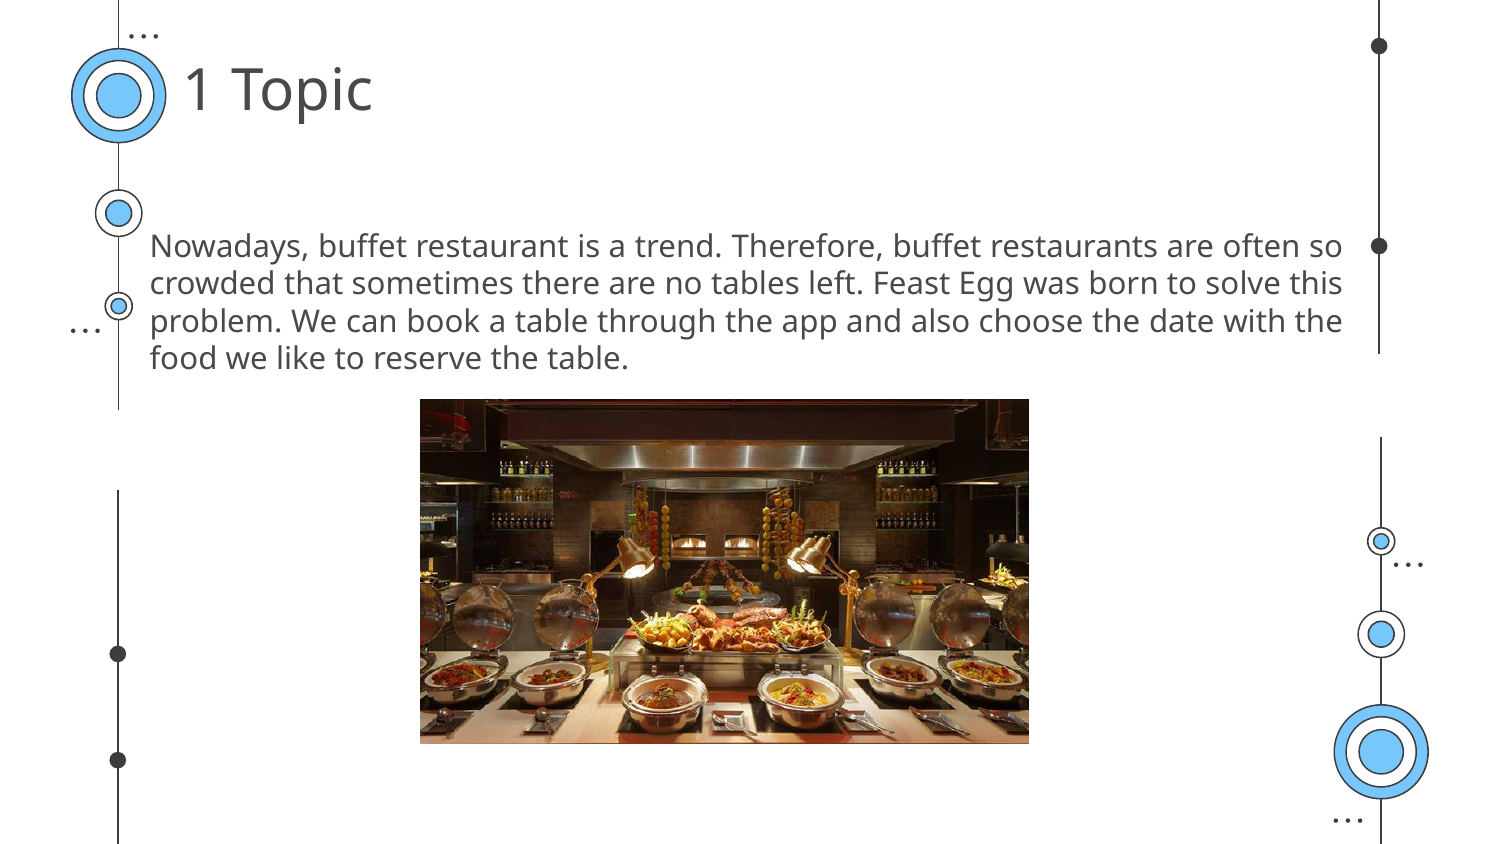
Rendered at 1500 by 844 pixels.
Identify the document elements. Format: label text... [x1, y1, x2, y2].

picture [420, 399, 1029, 744]
title 1 Topic [167, 36, 957, 132]
text_box Nowadays, buffet restaurant is a trend. Therefore, buffet restaurants are often so crowded that sometimes there are no tables left. Feast Egg was born to solve this problem. We can book a table through the app and also choose the date with the food we like to reserve the table. [134, 211, 1360, 432]
